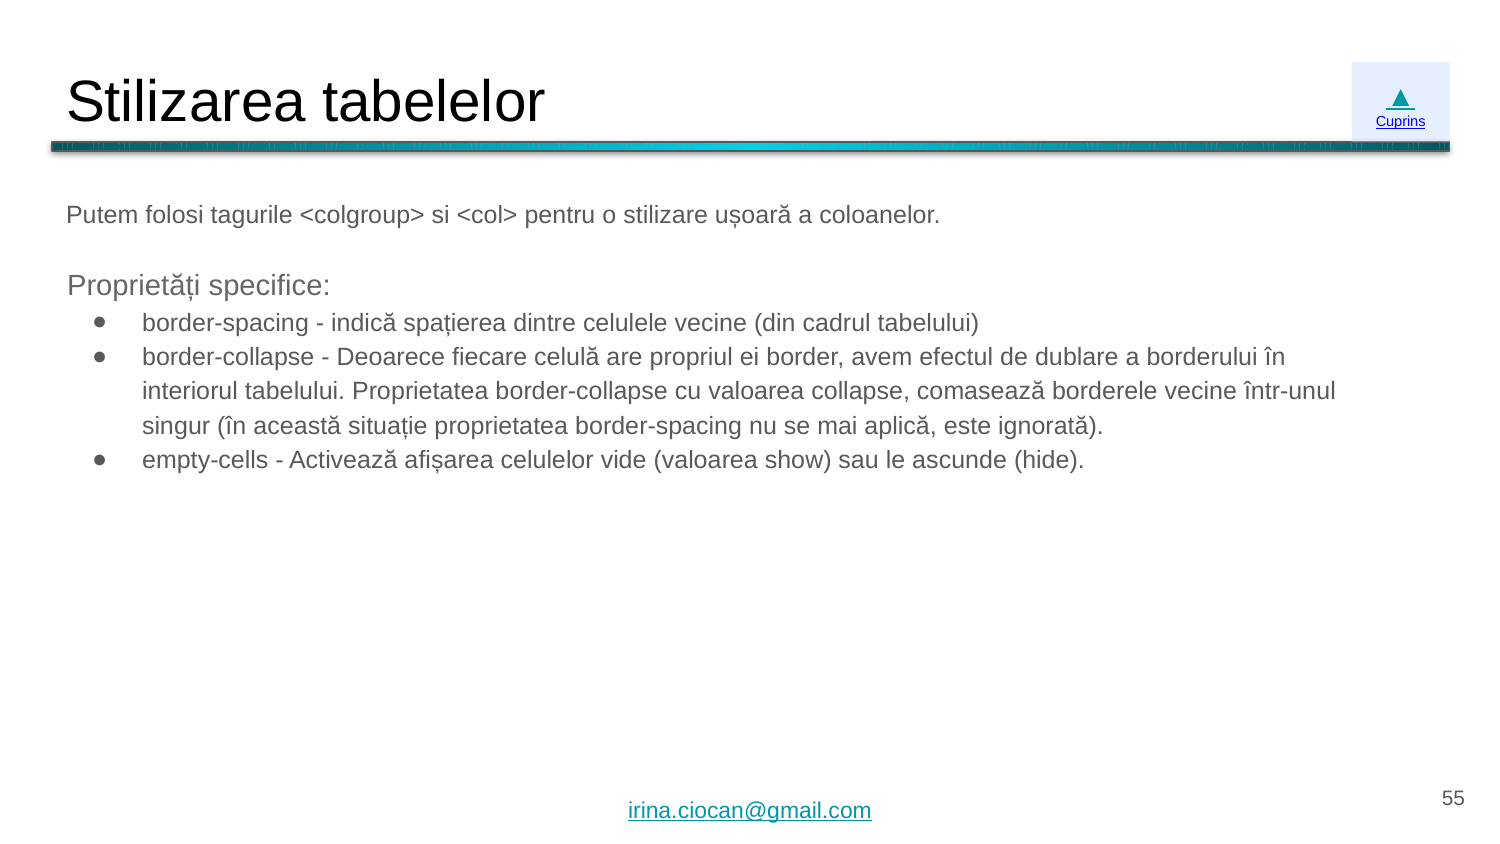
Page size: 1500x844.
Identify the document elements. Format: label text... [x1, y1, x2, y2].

text_box Putem folosi tagurile <colgroup> si <col> pentru o stilizare ușoară a coloanelor. [51, 179, 1058, 259]
slide_number ‹#› [1389, 764, 1480, 830]
title Stilizarea tabelelor [51, 48, 1449, 139]
text_box Proprietăți specifice: border-spacing - indică spațierea dintre celulele vecine (din cadrul tabelului) border-collapse - Deoarece fiecare celulă are propriul ei border, avem efectul de dublare a borderului în interiorul tabelului. Proprietatea border-collapse cu valoarea collapse, comasează borderele vecine într-unul singur (în această situație proprietatea border-spacing nu se mai aplică, este ignorată). empty-cells - Activează afișarea celulelor vide (valoarea show) sau le ascunde (hide). [52, 251, 1390, 472]
text_box irina.ciocan@gmail.com [613, 795, 889, 837]
text_box ▲ Cuprins [1351, 62, 1450, 142]
text_box [51, 141, 1450, 151]
